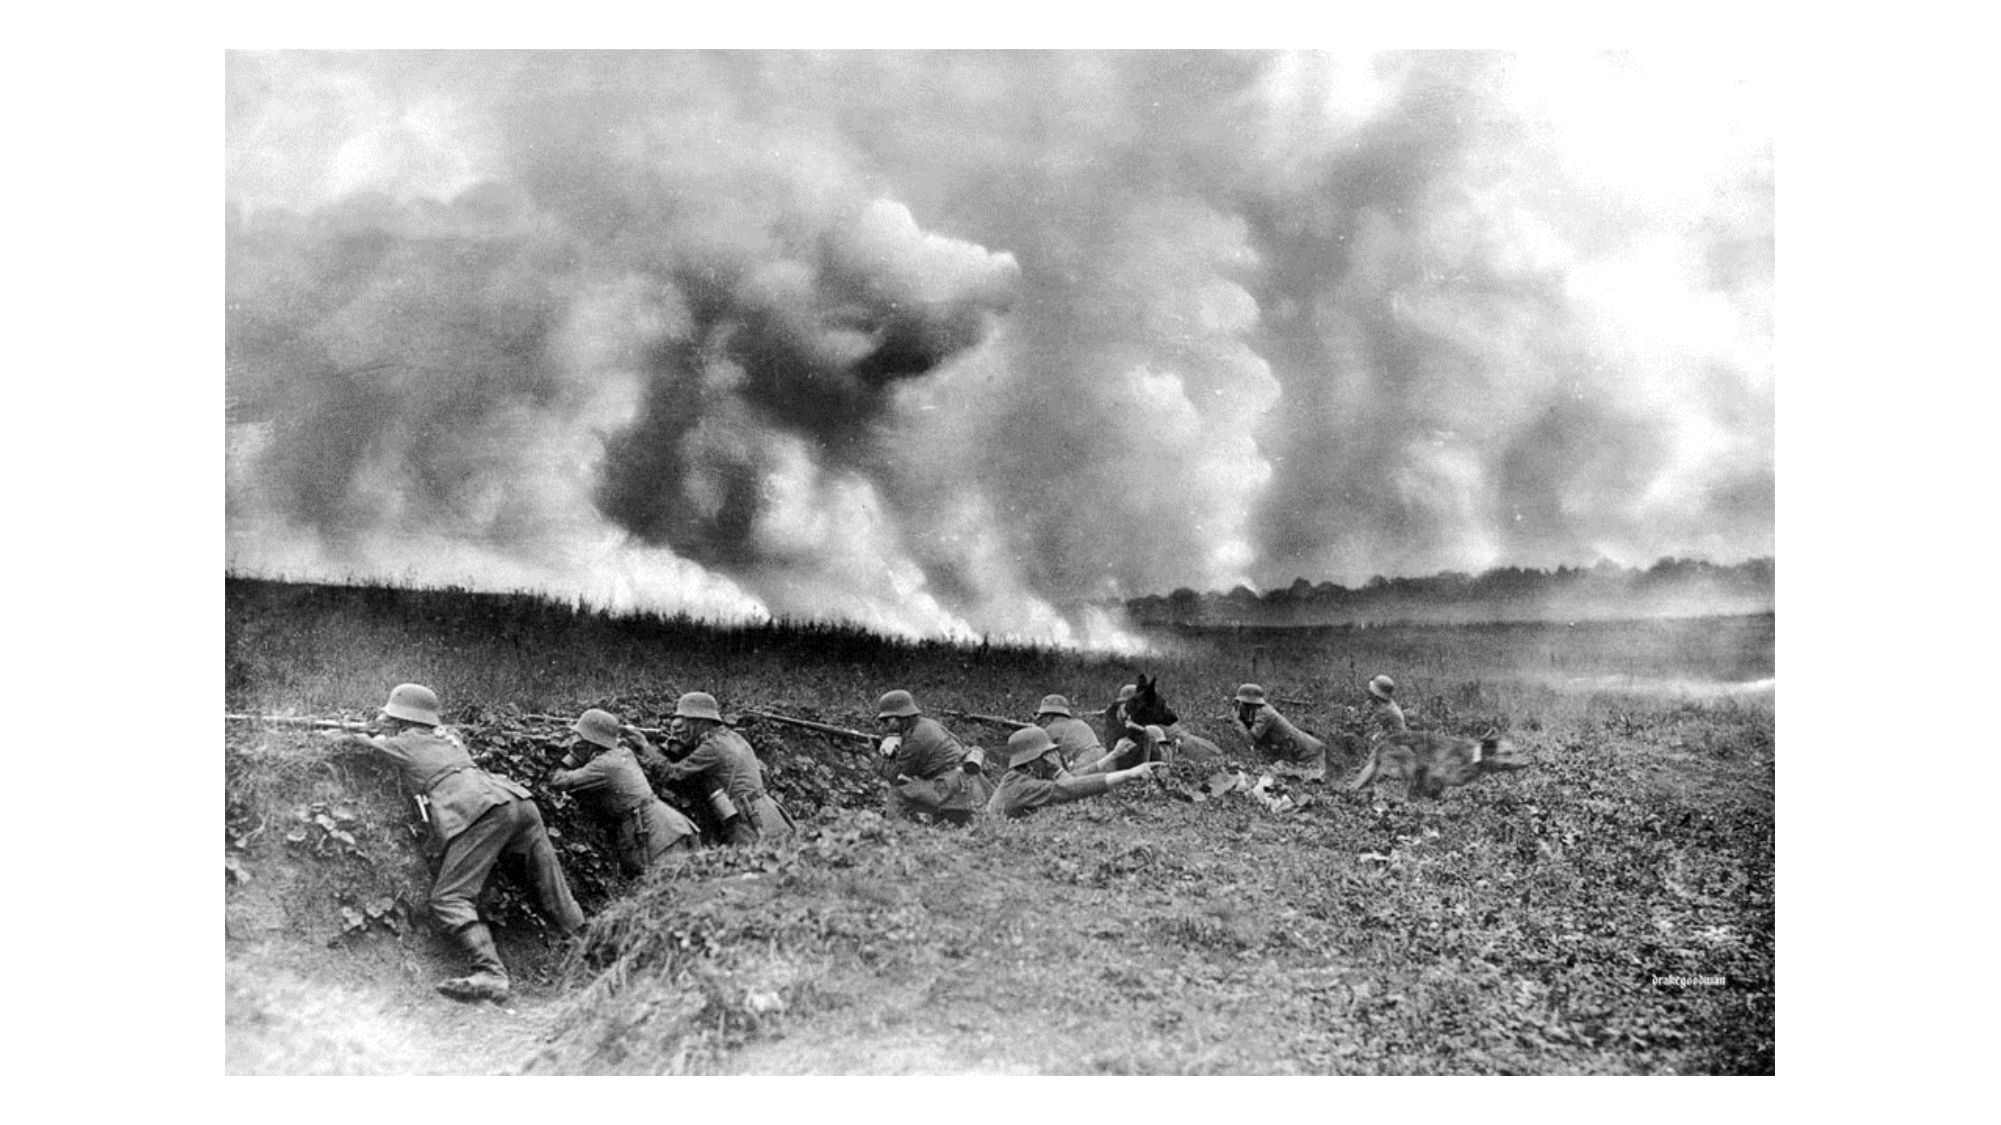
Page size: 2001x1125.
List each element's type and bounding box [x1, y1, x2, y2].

picture [225, 49, 1775, 1076]
